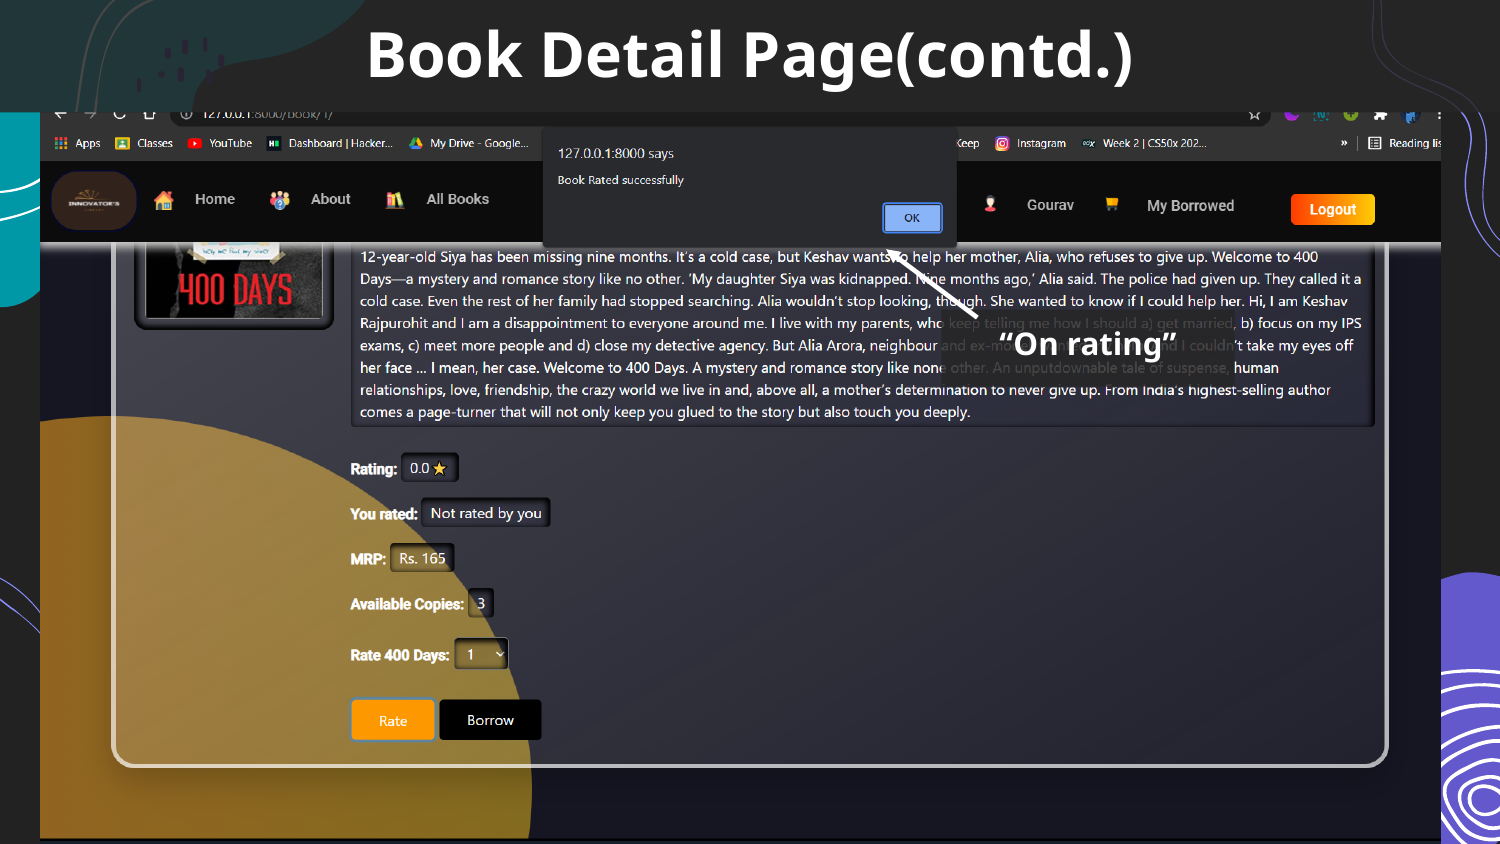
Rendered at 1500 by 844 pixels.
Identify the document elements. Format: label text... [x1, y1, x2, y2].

picture [40, 112, 1441, 844]
title Book Detail Page(contd.) [0, 0, 1500, 113]
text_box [885, 248, 978, 318]
